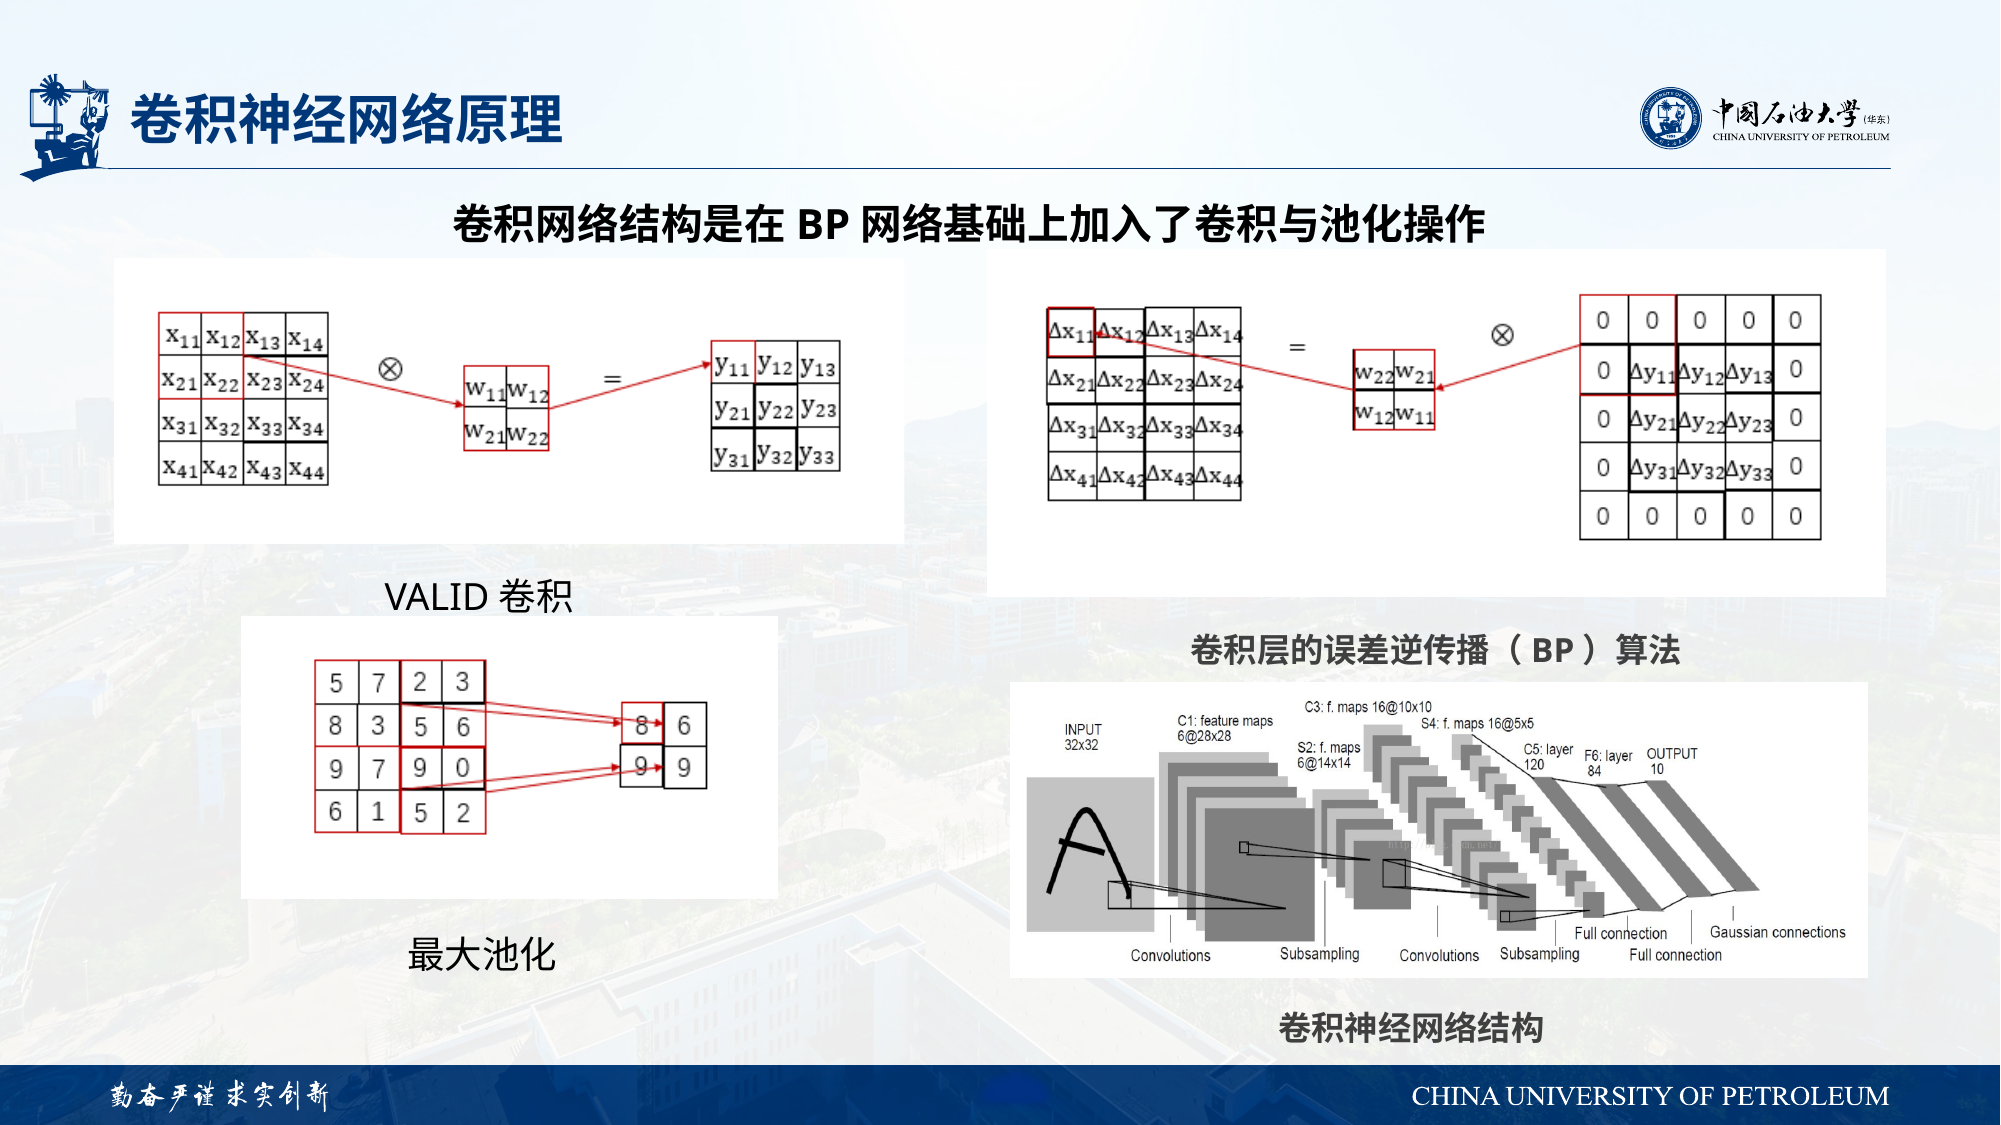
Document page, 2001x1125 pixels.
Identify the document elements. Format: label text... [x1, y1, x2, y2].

text_box VALID卷积 [129, 552, 829, 626]
picture [1010, 682, 1868, 978]
text_box 最大池化 [133, 910, 832, 984]
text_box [452, 175, 1507, 259]
picture [987, 249, 1886, 597]
picture [241, 616, 778, 899]
picture [113, 257, 905, 544]
text_box 卷积层的误差逆传播（BP）算法 [1087, 609, 1786, 677]
title 卷积神经网络原理 [129, 94, 1330, 151]
text_box 卷积神经网络结构 [1062, 988, 1761, 1055]
